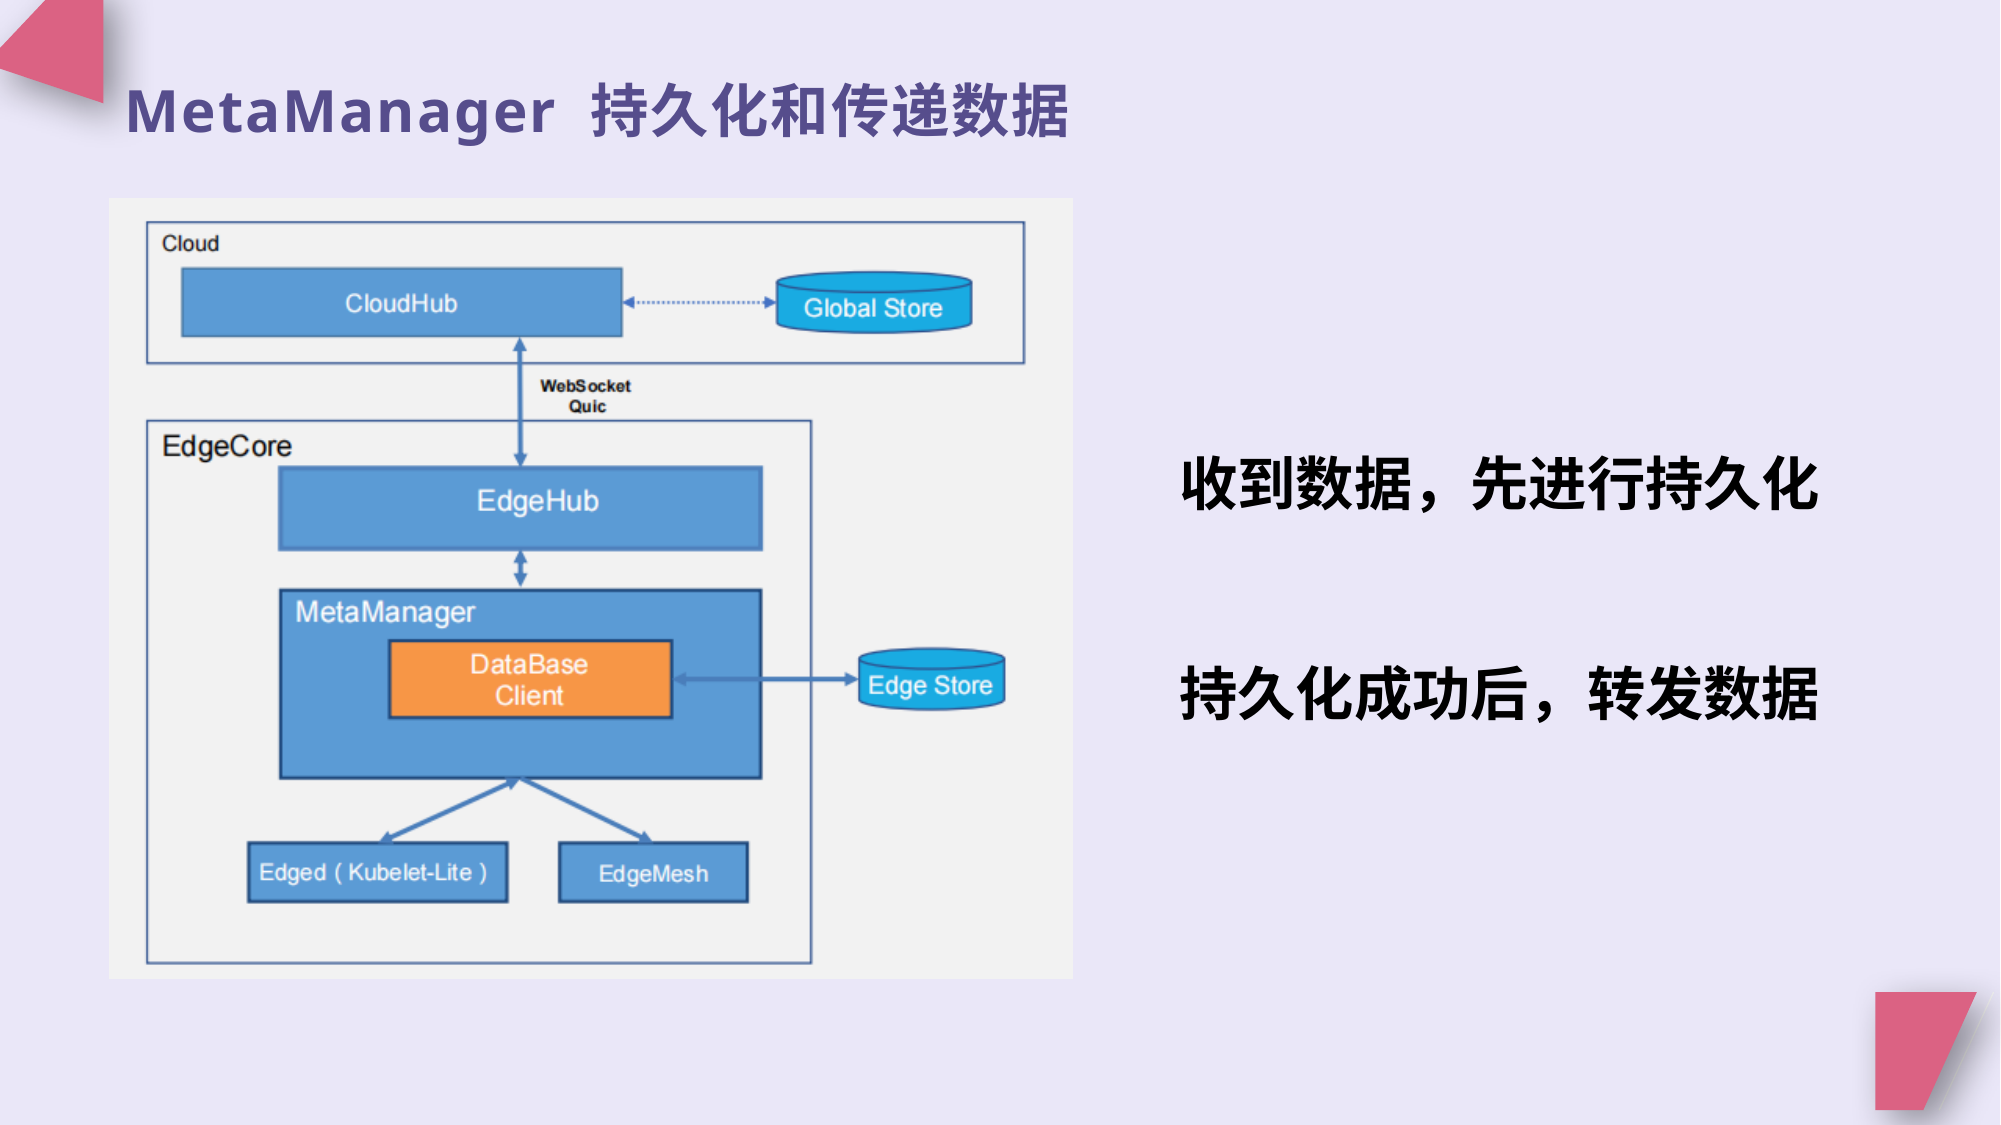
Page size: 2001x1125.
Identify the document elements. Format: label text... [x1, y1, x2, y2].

picture [109, 198, 1073, 979]
title MetaManager 持久化和传递数据 [109, 72, 1891, 146]
text_box 收到数据，先进行持久化 持久化成功后，转发数据 [1164, 439, 1891, 735]
